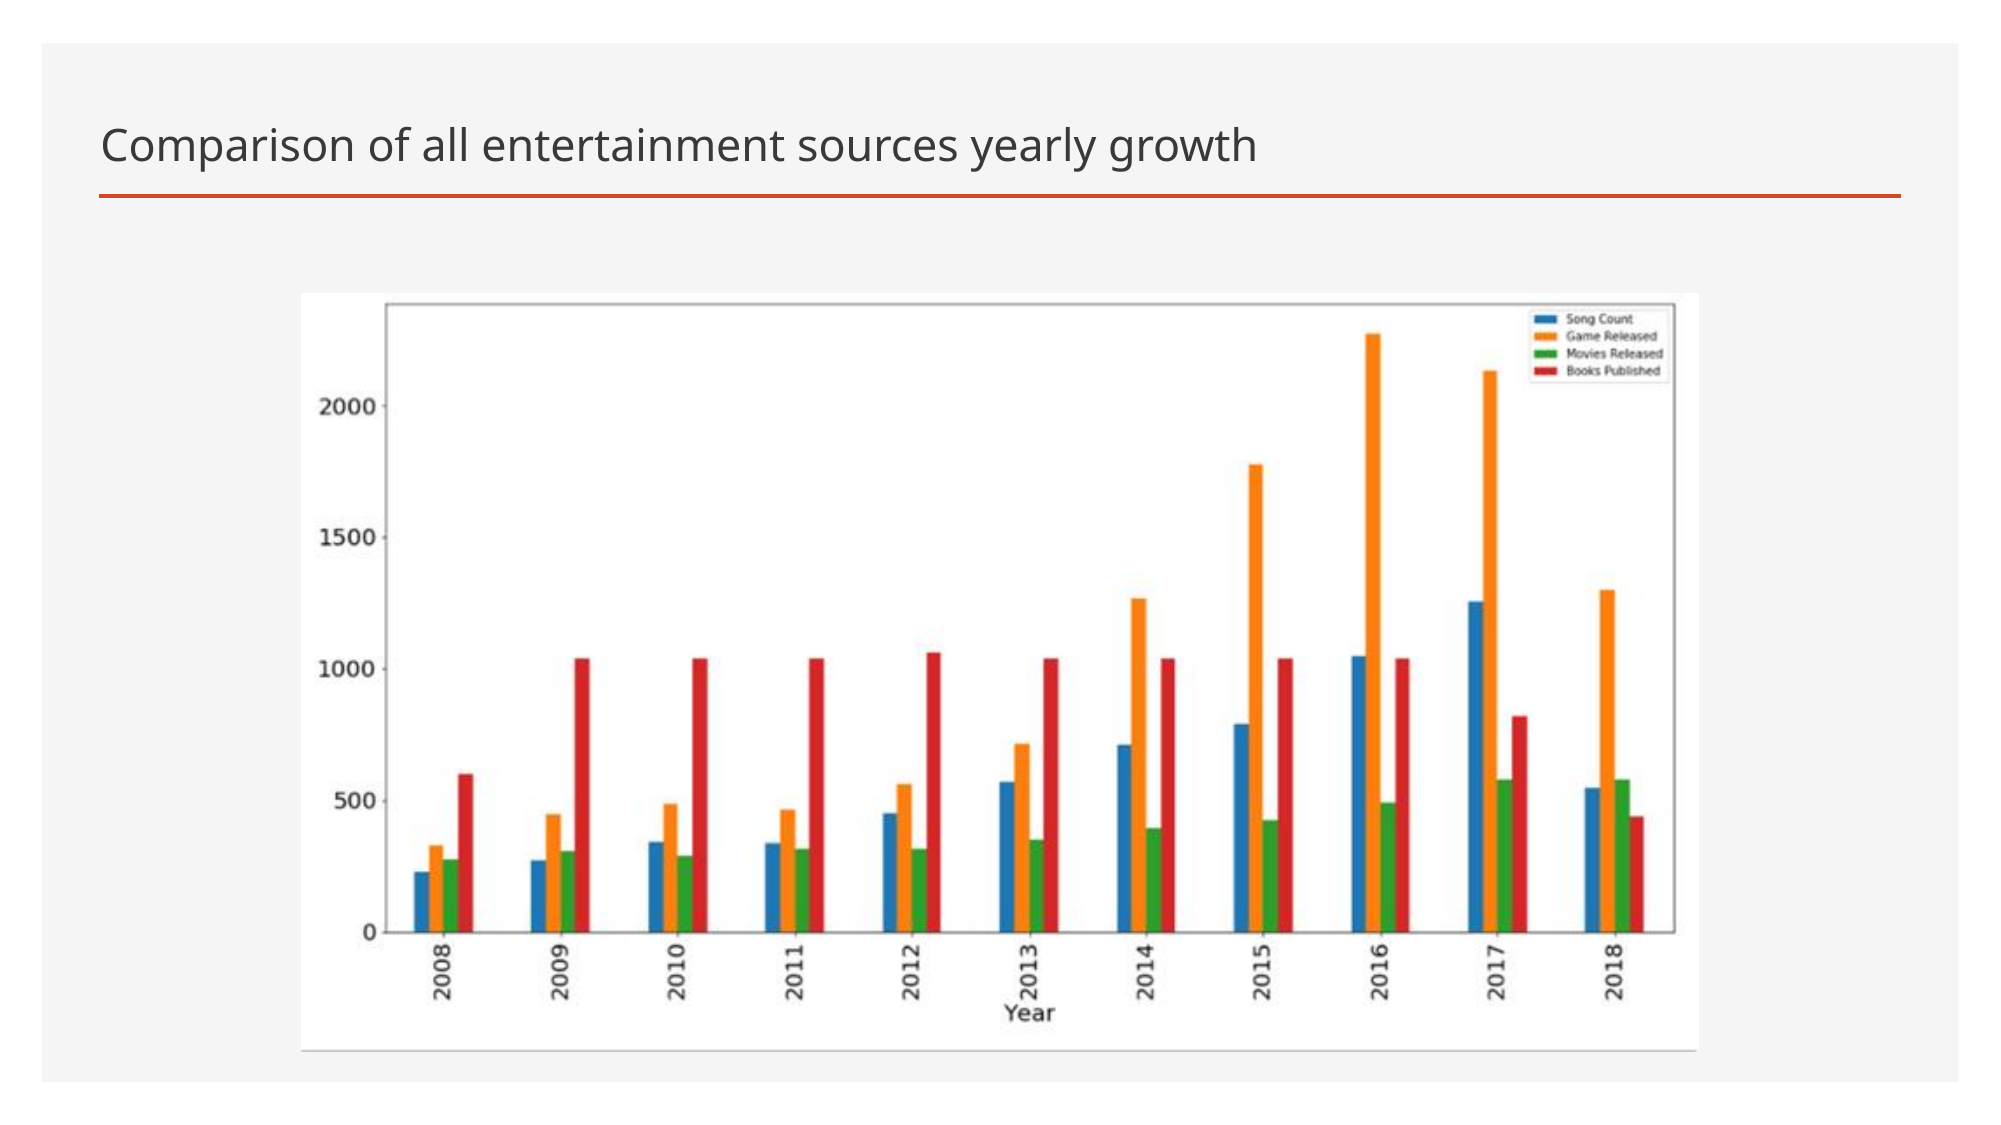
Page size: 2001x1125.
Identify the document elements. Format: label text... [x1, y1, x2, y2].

picture [301, 293, 1699, 1052]
title Comparison of all entertainment sources yearly growth [85, 73, 1355, 179]
